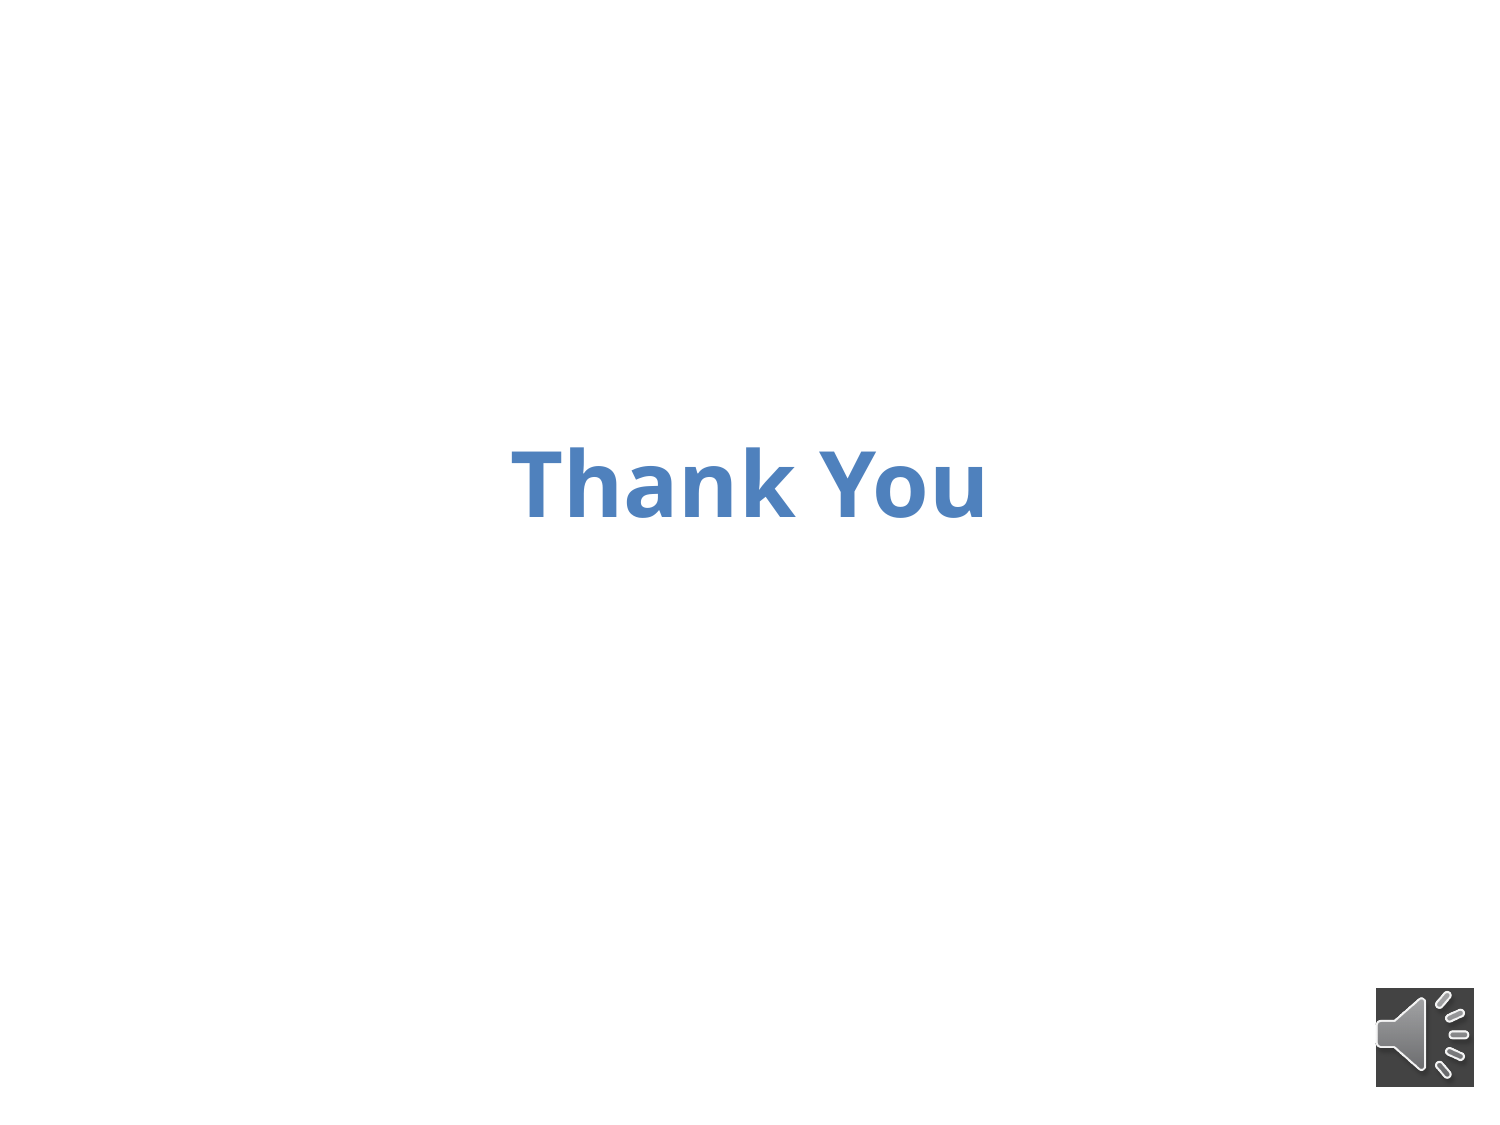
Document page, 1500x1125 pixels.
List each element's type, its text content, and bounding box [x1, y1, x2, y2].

picture [1374, 987, 1476, 1088]
title Thank You [75, 362, 1425, 600]
